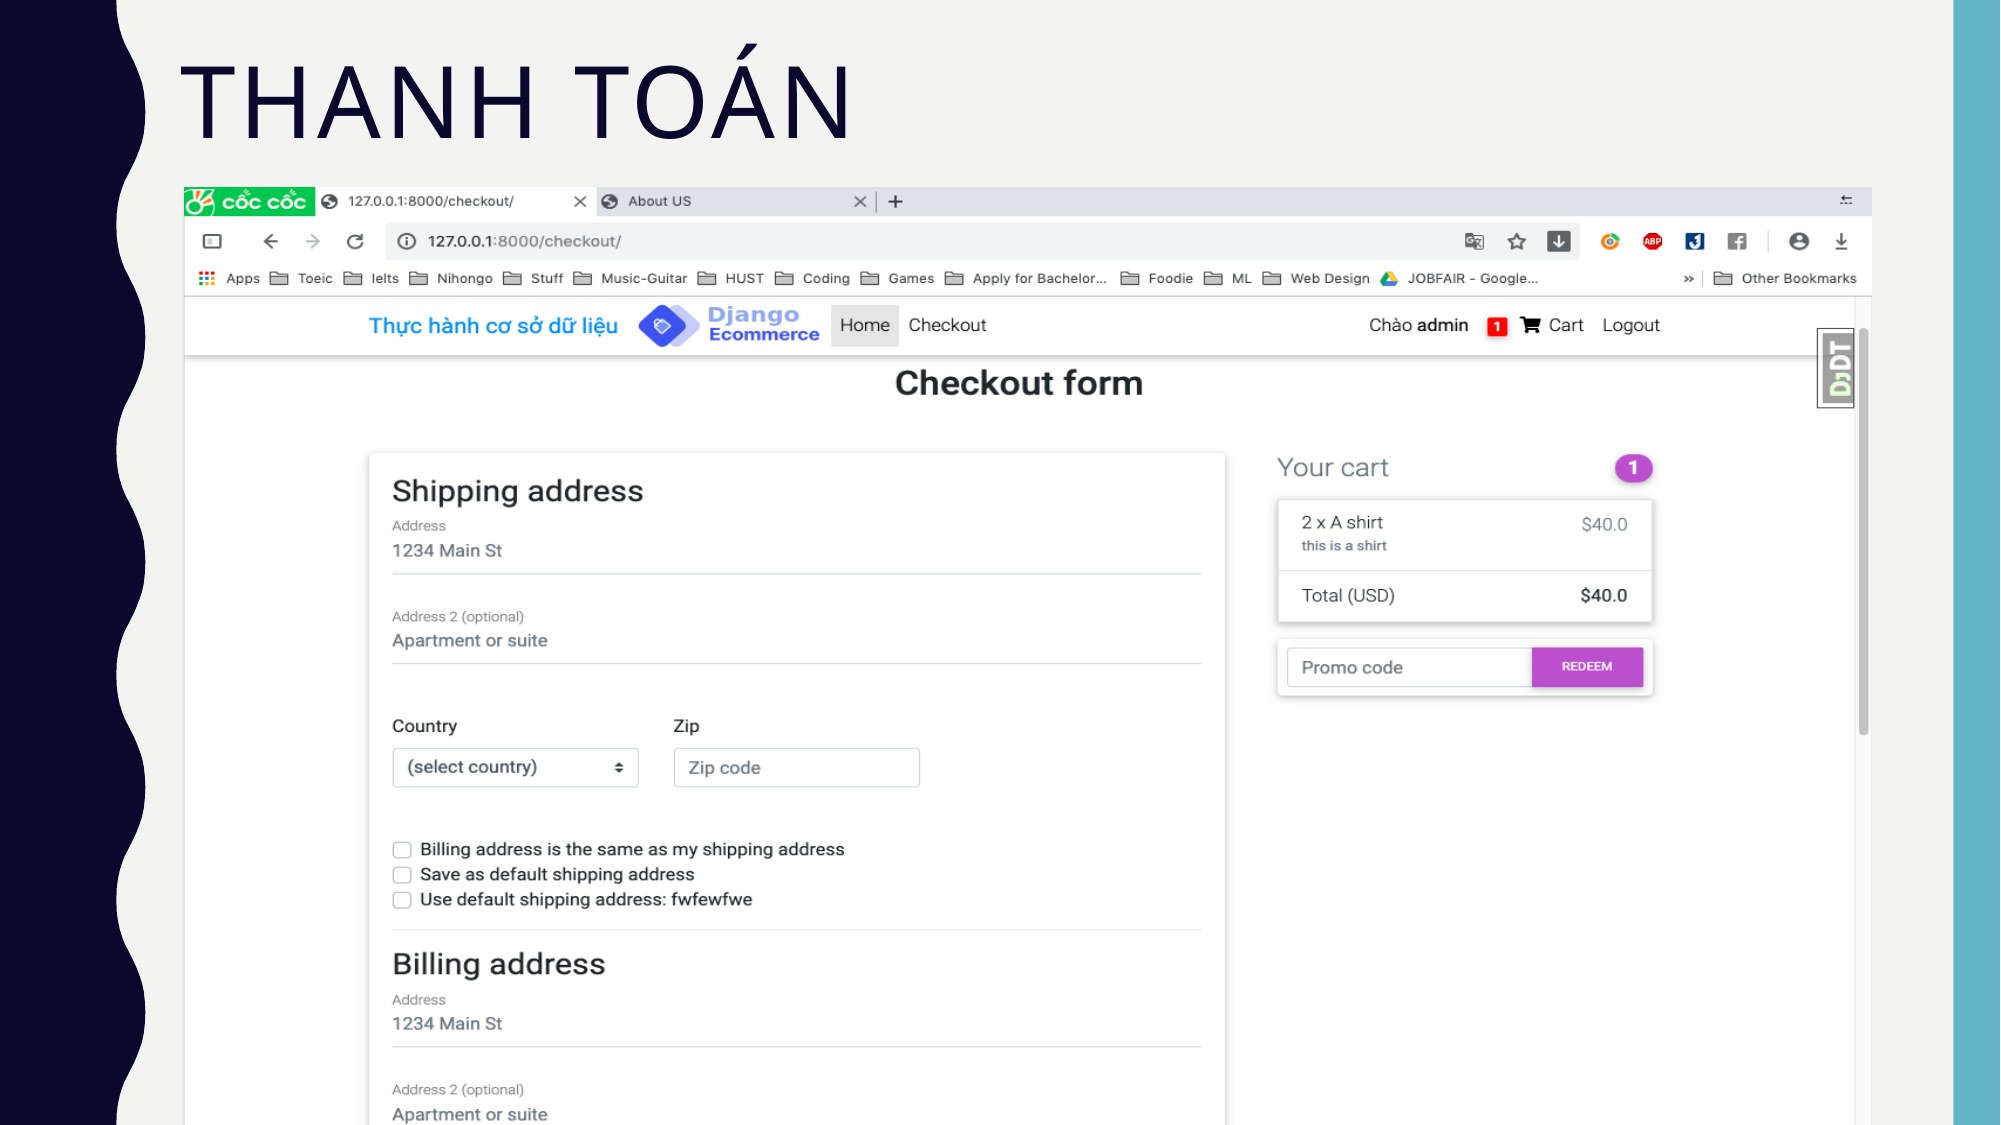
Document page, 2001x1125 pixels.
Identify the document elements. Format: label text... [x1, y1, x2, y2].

title Thanh toán [165, 44, 1835, 187]
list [156, 187, 1872, 1125]
